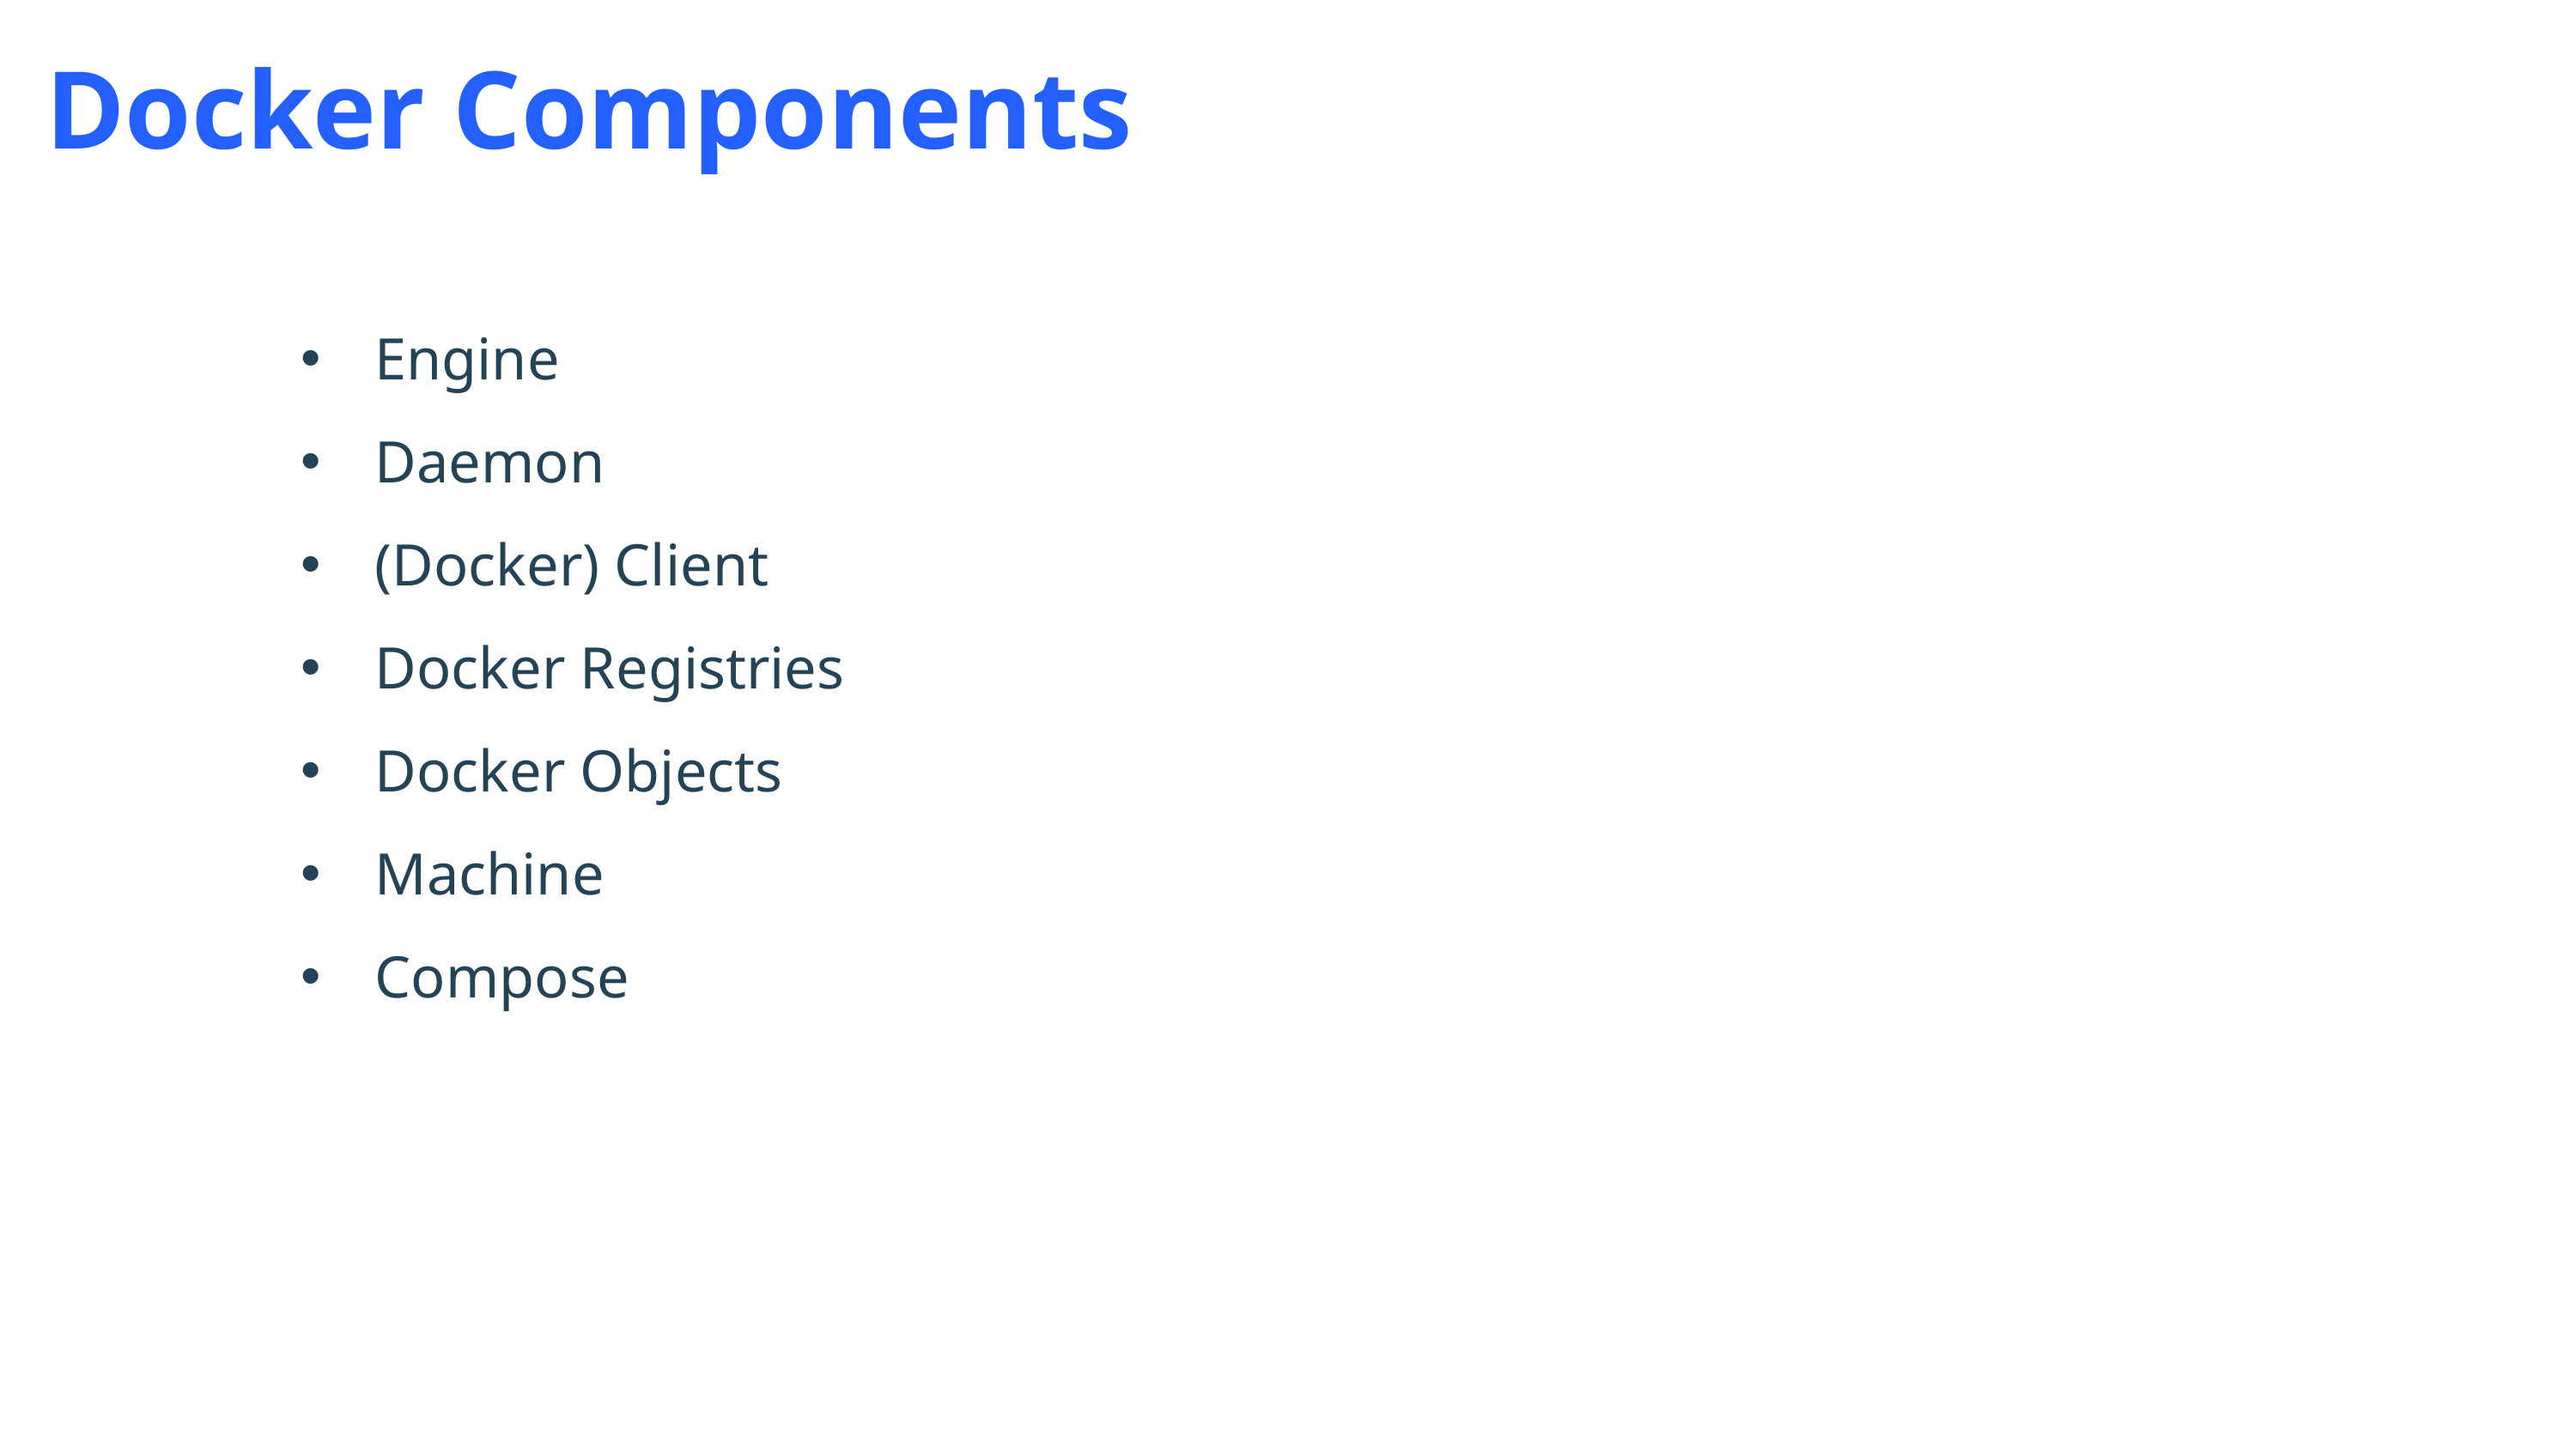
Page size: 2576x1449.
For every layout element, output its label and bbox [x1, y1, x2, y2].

text_box [226, 310, 917, 1013]
text_box [45, 30, 2043, 196]
